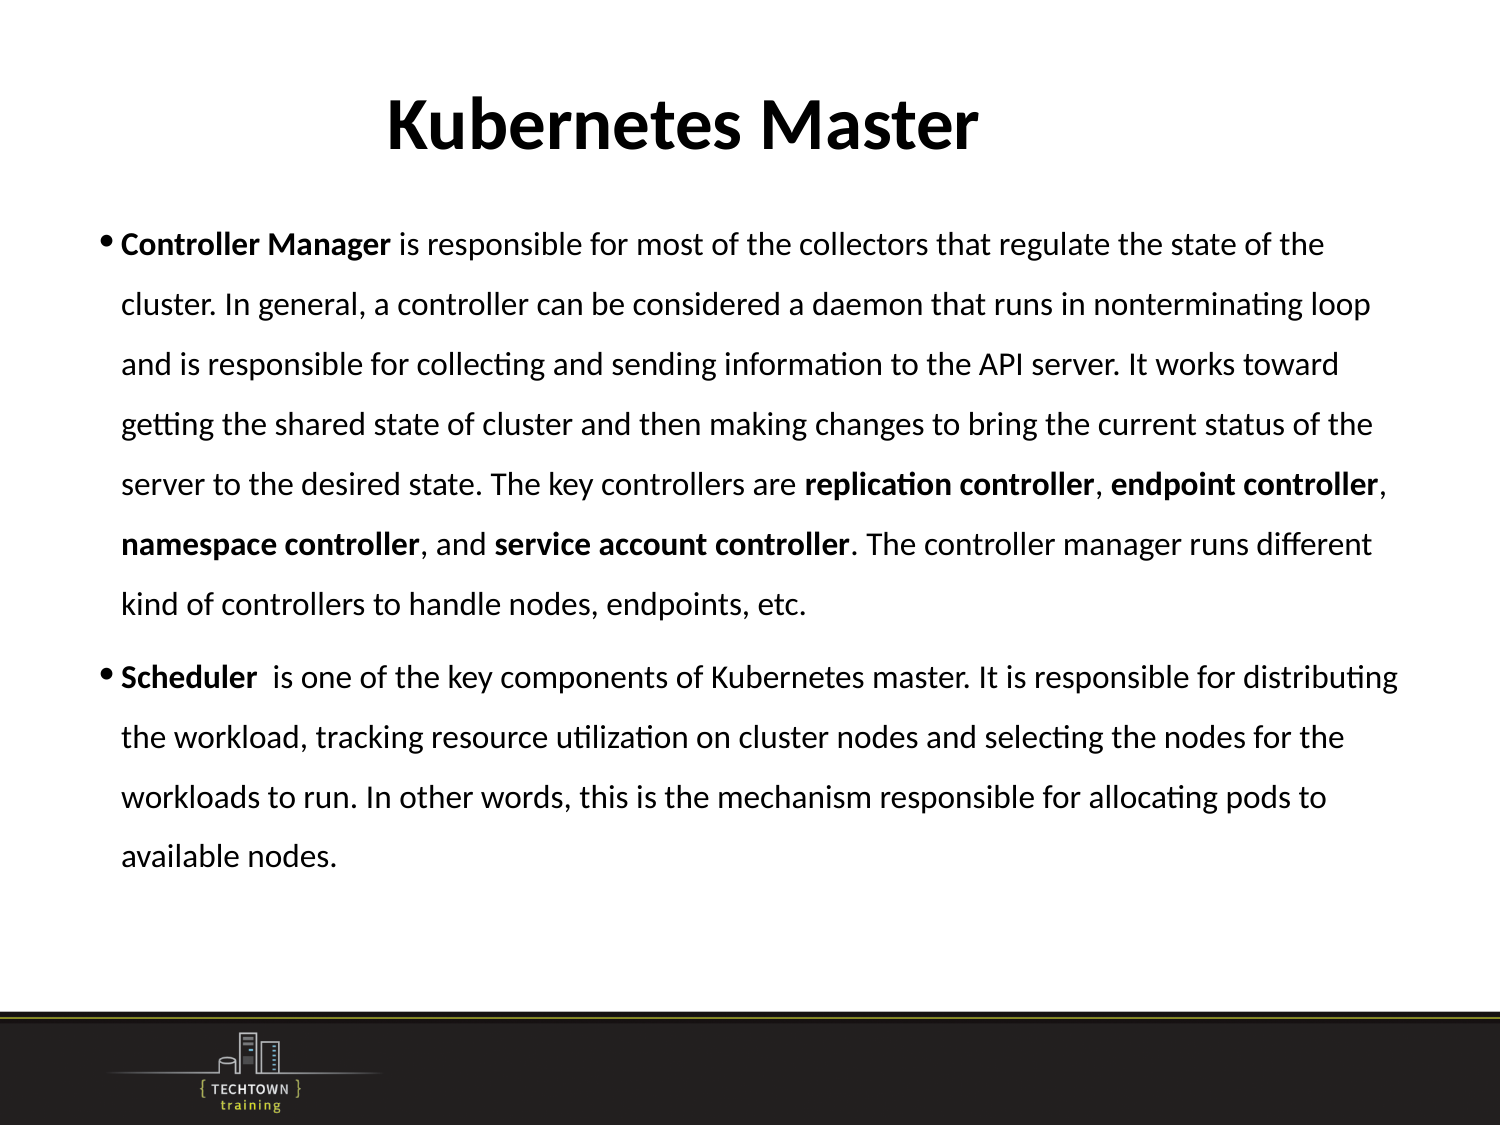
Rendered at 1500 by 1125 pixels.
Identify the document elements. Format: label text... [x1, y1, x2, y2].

title Kubernetes Master [37, 24, 1332, 216]
list Controller Manager is responsible for most of the collectors that regulate the state of the cluster. In general, a controller can be considered a daemon that runs in nonterminating loop and is responsible for collecting and sending information to the API server. It works toward getting the shared state of cluster and then making changes to bring the current status of the server to the desired state. The key controllers are replication controller, endpoint controller, namespace controller, and service account controller. The controller manager runs different kind of controllers to handle nodes, endpoints, etc. Scheduler is one of the key components of Kubernetes master. It is responsible for distributing the workload, tracking resource utilization on cluster nodes and selecting the nodes for the workloads to run. In other words, this is the mechanism responsible for allocating pods to available nodes. [50, 187, 1425, 951]
picture [0, 0, 1500, 1125]
